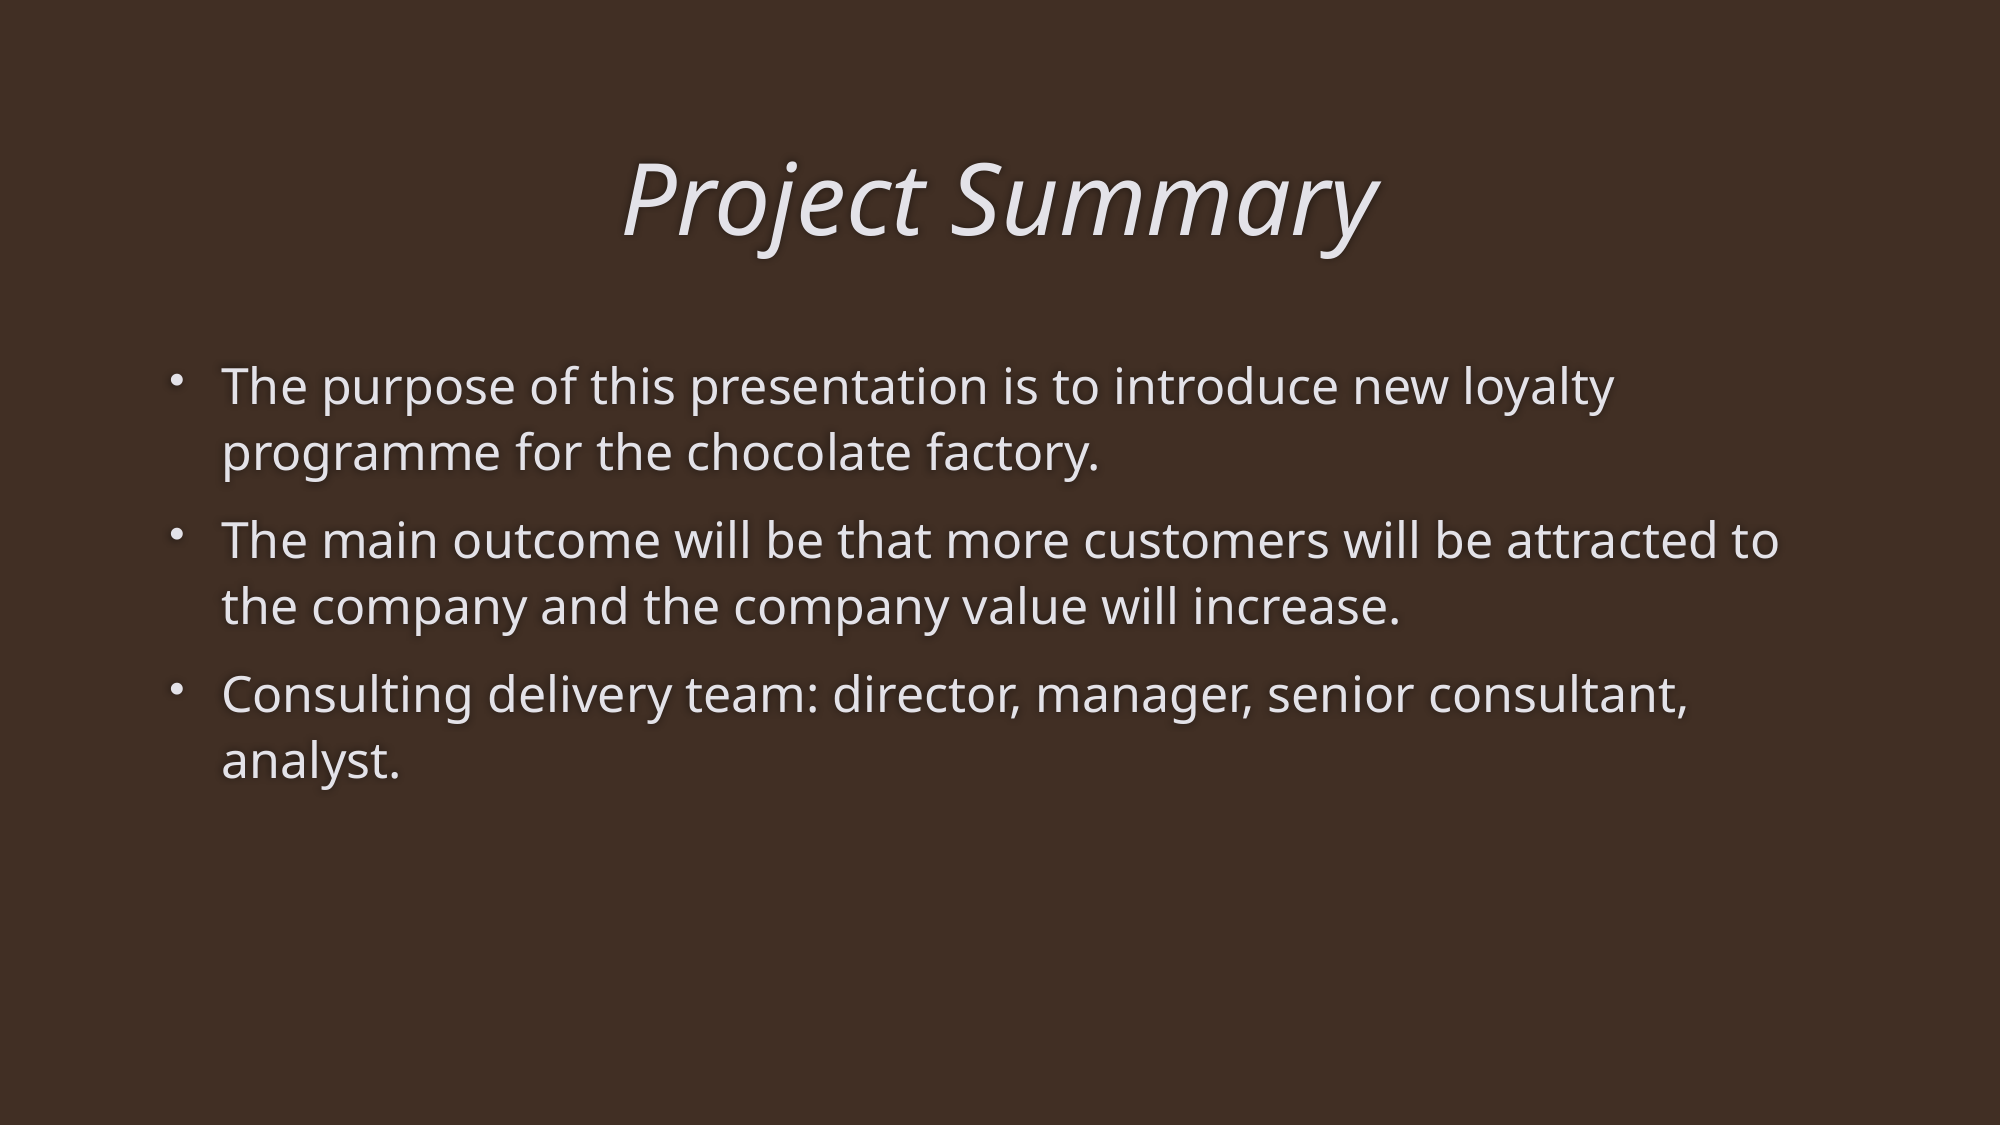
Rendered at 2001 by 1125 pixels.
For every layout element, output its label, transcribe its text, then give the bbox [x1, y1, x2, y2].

title Project Summary [149, 99, 1849, 307]
list The purpose of this presentation is to introduce new loyalty programme for the chocolate factory. The main outcome will be that more customers will be attracted to the company and the company value will increase. Consulting delivery team: director, manager, senior consultant, analyst. [149, 340, 1849, 950]
